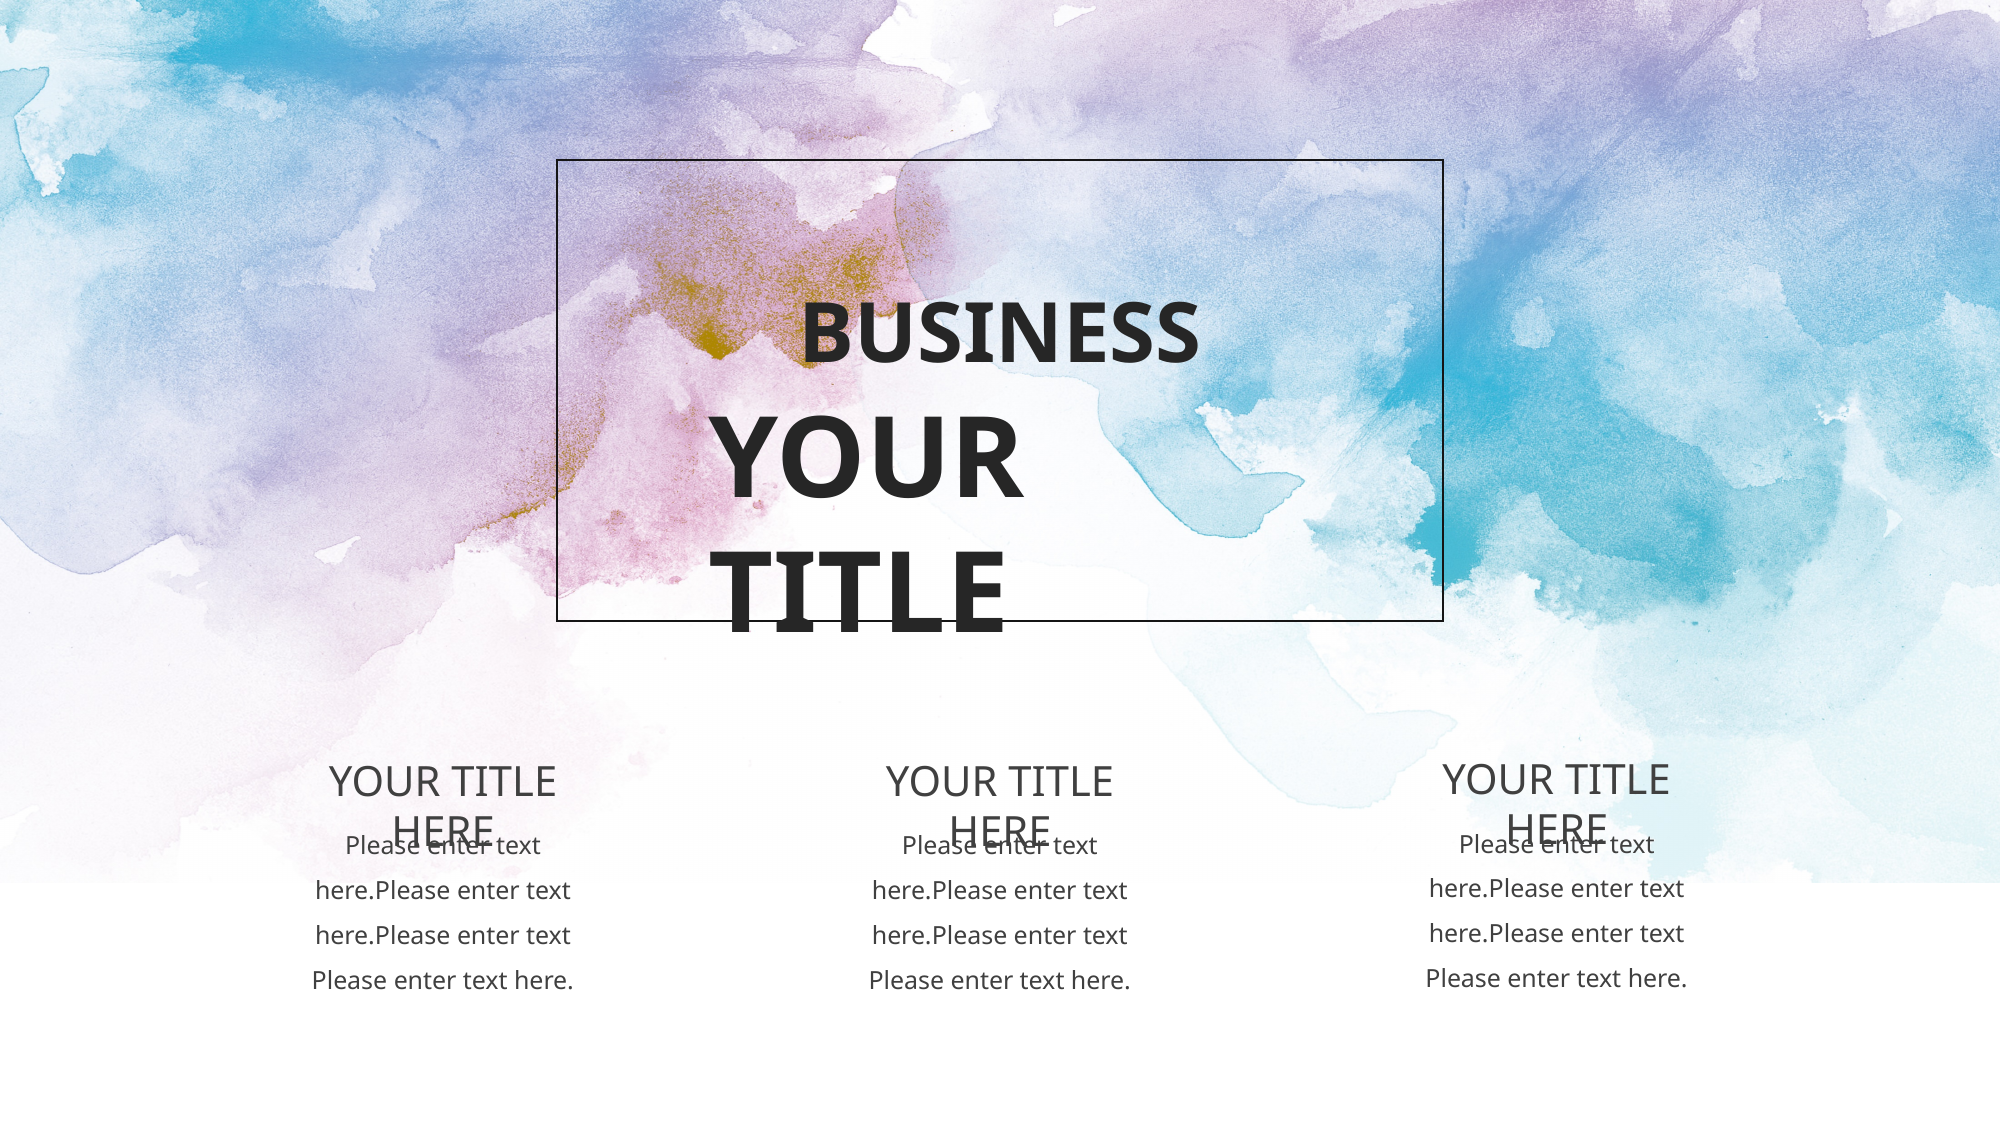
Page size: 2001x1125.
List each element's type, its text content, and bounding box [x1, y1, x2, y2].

picture [0, 0, 2000, 883]
text_box Please enter text here.Please enter text here.Please enter text Please enter text here. [261, 883, 625, 1002]
text_box Please enter text here.Please enter text here.Please enter text Please enter text here. [818, 883, 1182, 1002]
text_box Please enter text here.Please enter text here.Please enter text Please enter text here. [1375, 883, 1739, 1000]
